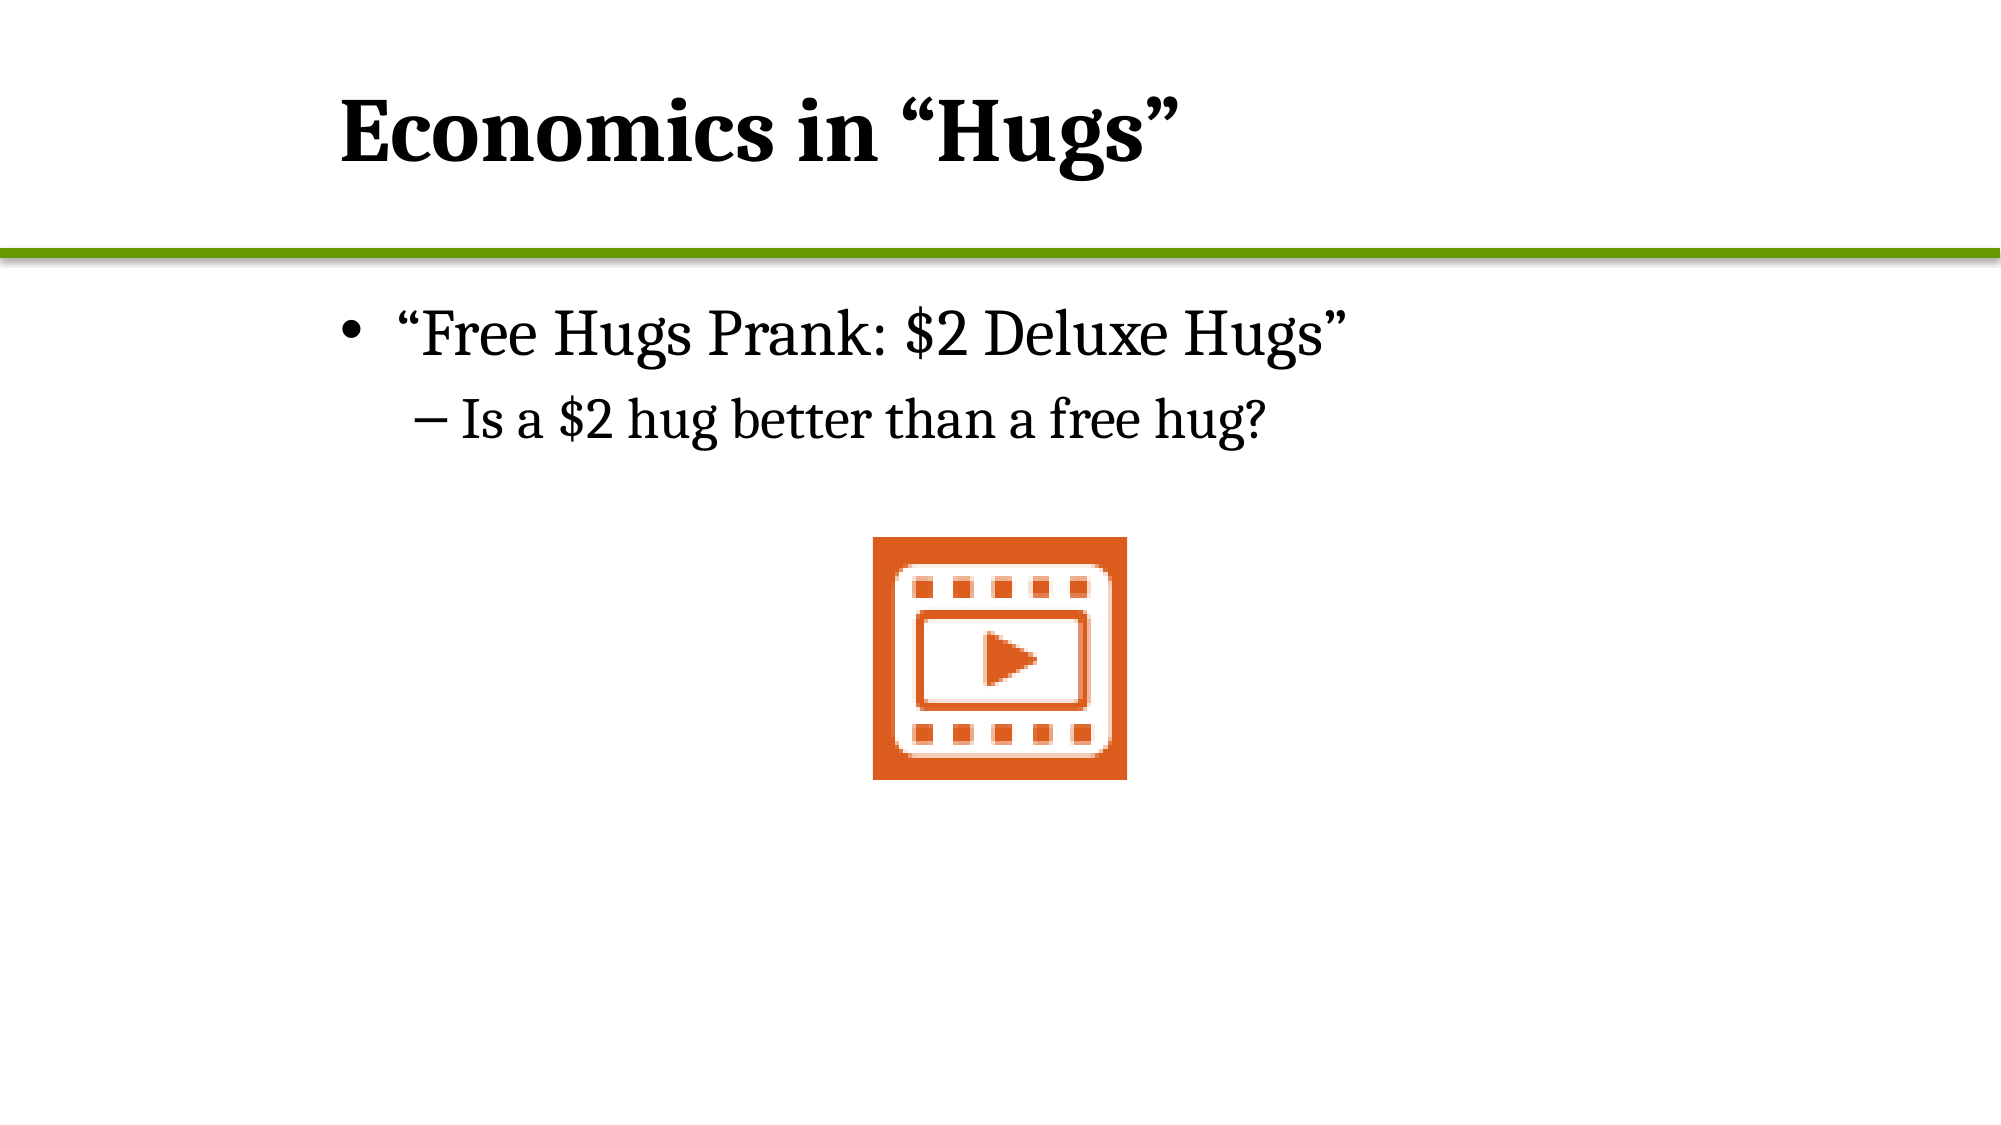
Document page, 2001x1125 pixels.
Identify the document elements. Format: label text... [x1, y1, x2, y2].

picture [872, 537, 1128, 780]
title Economics in “Hugs” [324, 0, 1731, 251]
list “Free Hugs Prank: $2 Deluxe Hugs” Is a $2 hug better than a free hug? [324, 280, 1675, 508]
